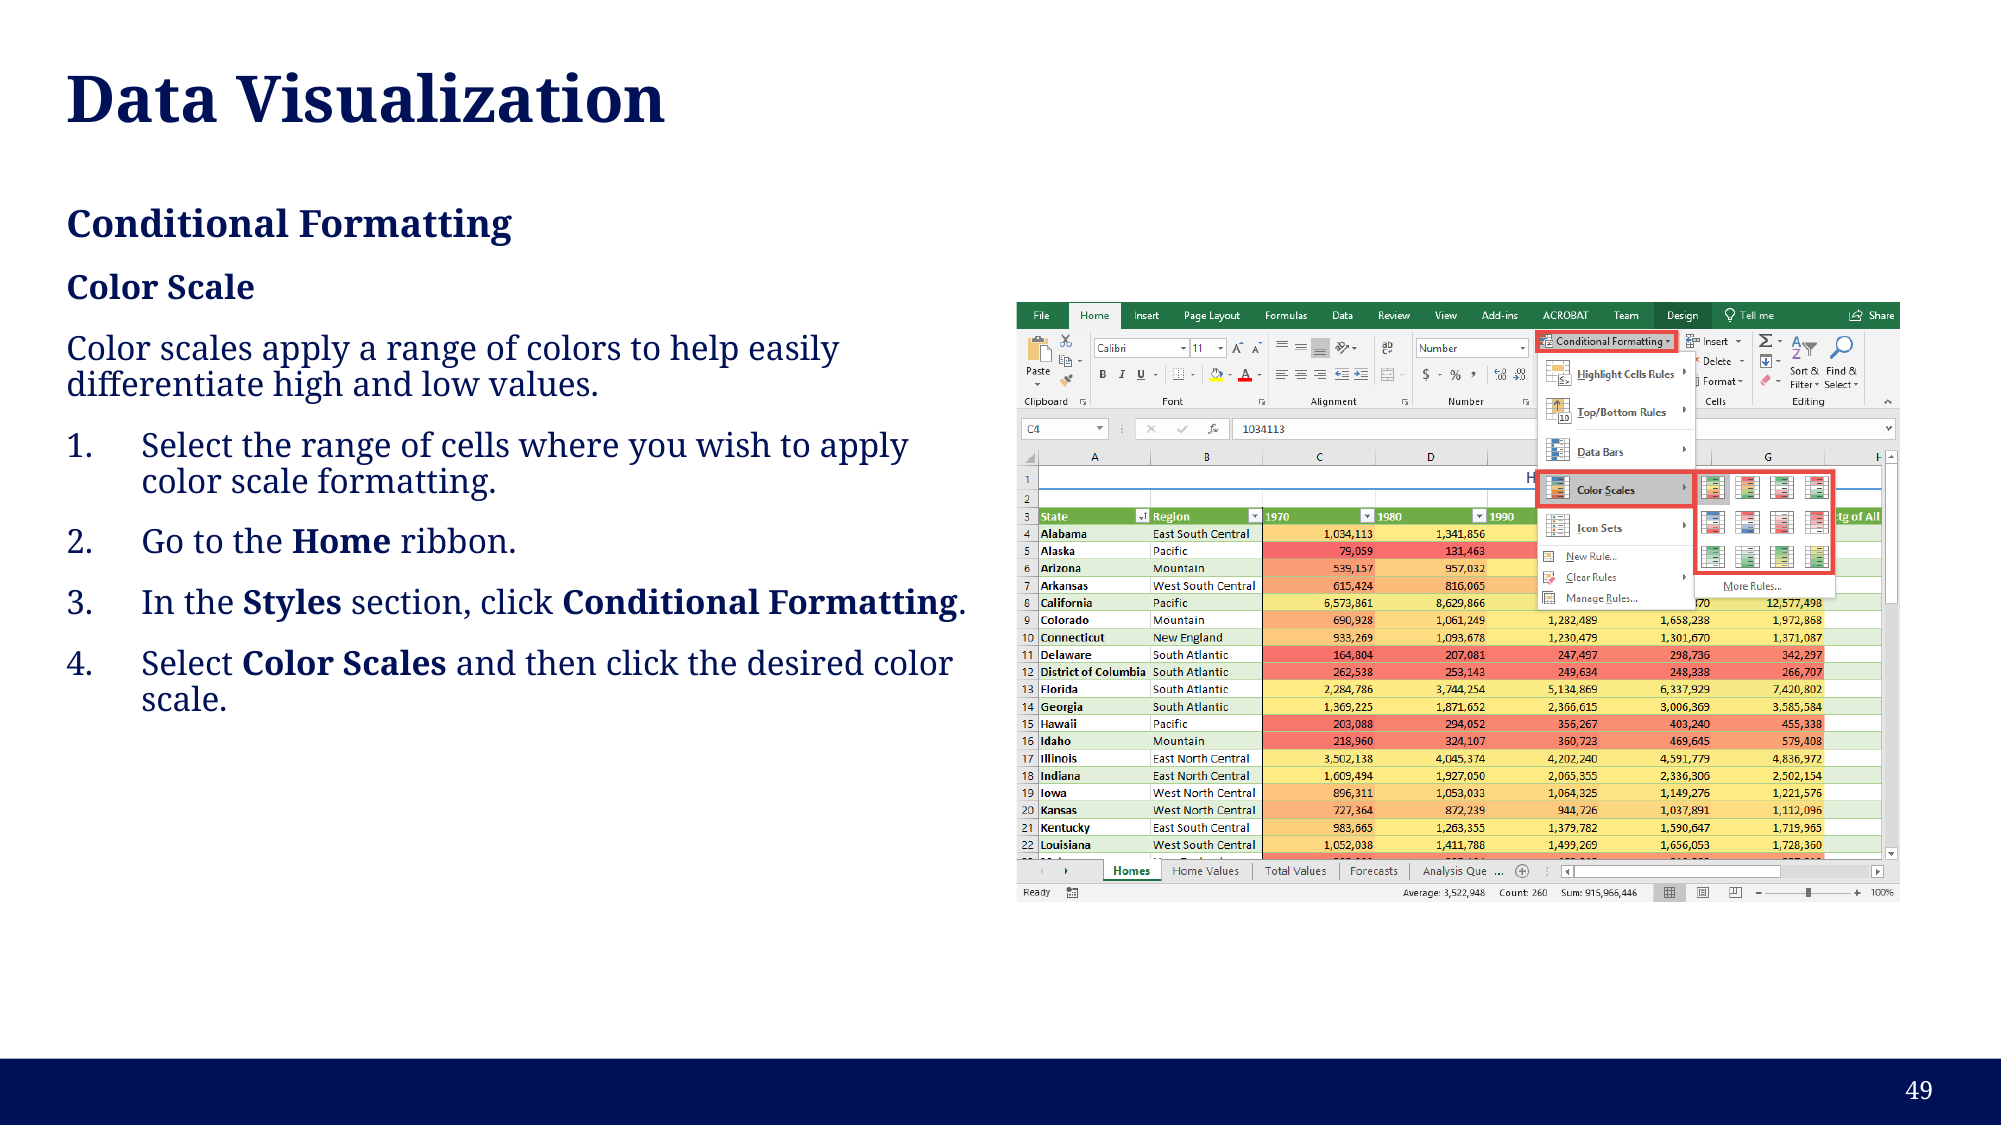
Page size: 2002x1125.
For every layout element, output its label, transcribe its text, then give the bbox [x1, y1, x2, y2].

title Data Visualization [66, 66, 1935, 138]
picture [1016, 302, 1901, 902]
slide_number 49 [1498, 1061, 1949, 1122]
list Conditional Formatting Color Scale Color scales apply a range of colors to help easily differentiate high and low values. Select the range of cells where you wish to apply color scale formatting. Go to the Home ribbon. In the Styles section, click Conditional Formatting. Select Color Scales and then click the desired color scale. [66, 205, 989, 993]
